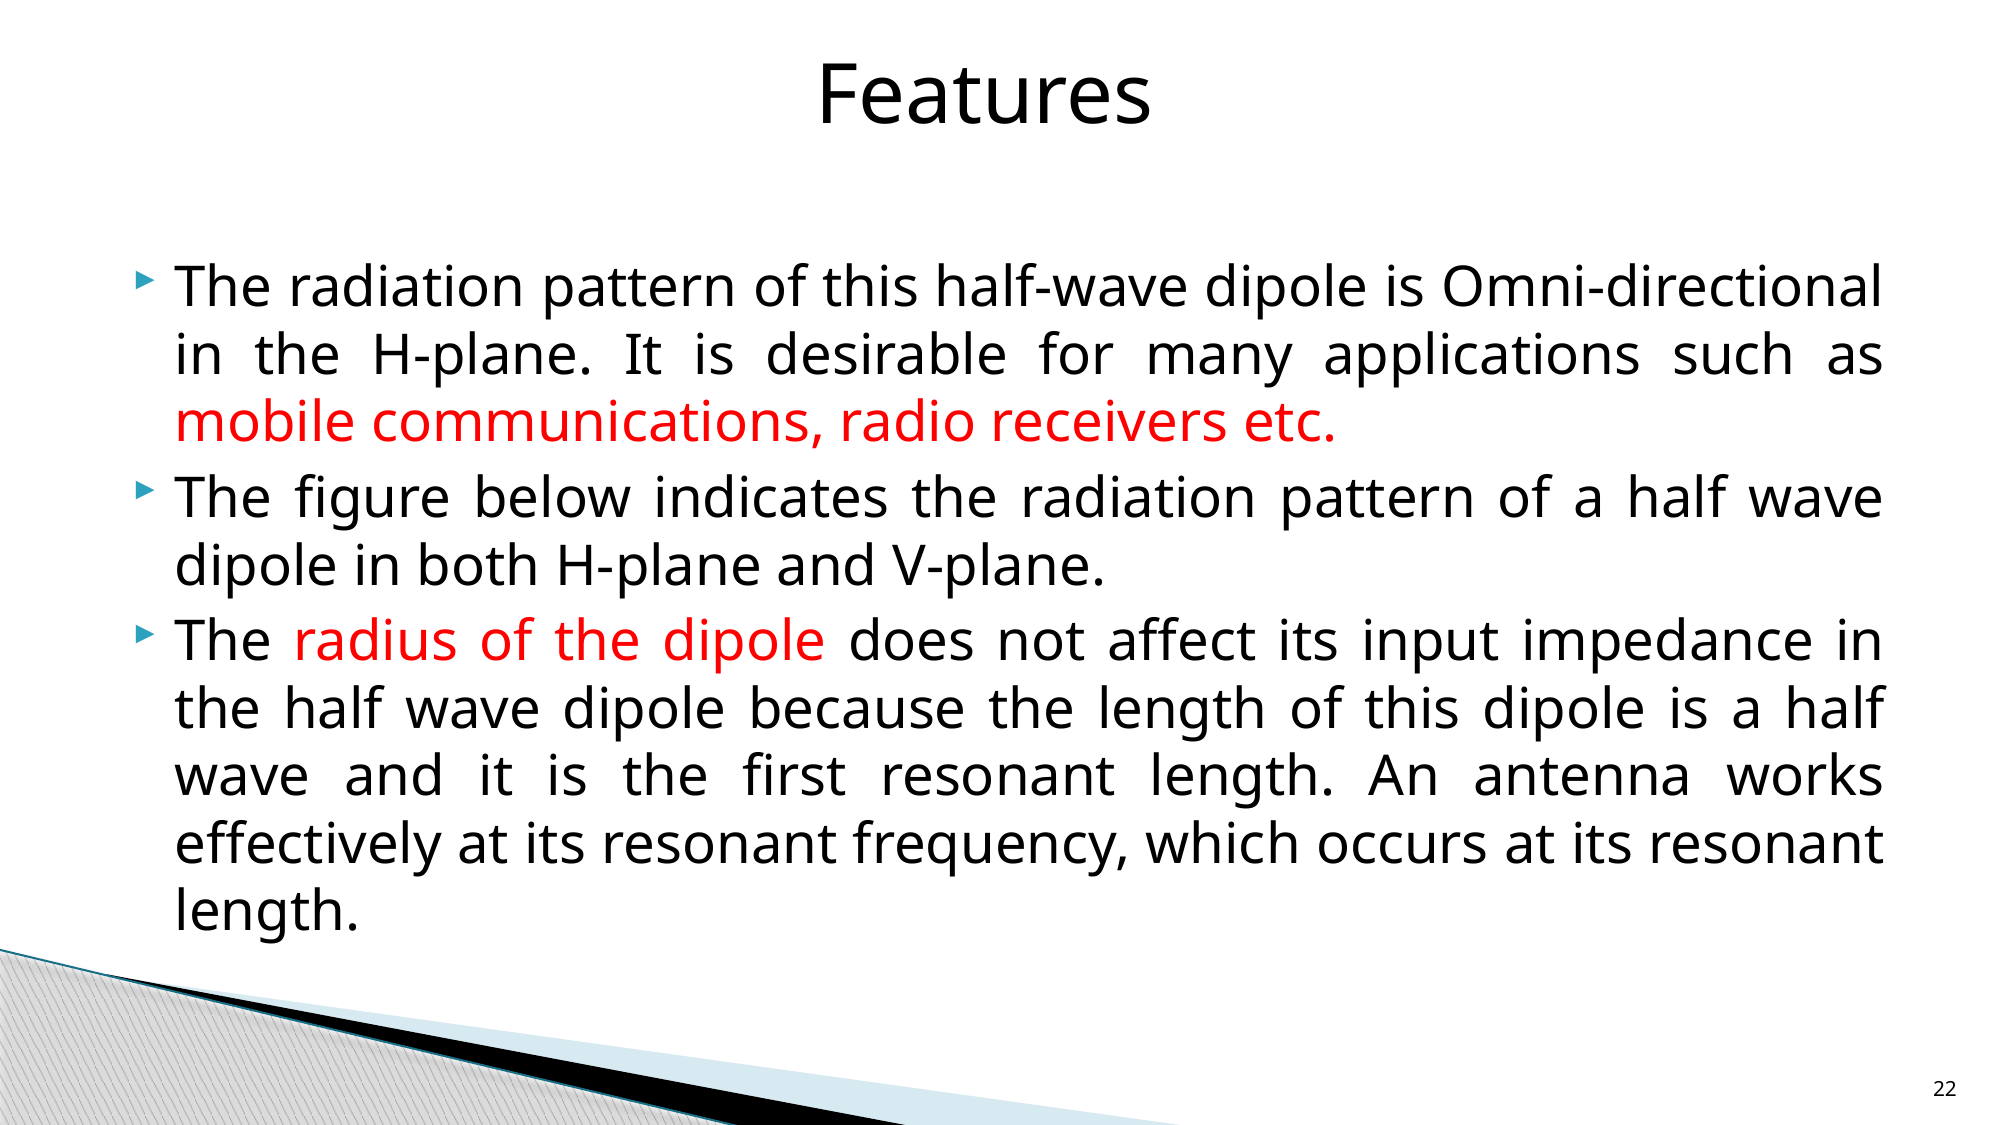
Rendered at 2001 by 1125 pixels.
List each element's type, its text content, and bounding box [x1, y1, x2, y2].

text_box Features [138, 33, 1831, 148]
list The radiation pattern of this half-wave dipole is Omni-directional in the H-plane. It is desirable for many applications such as mobile communications, radio receivers etc. The figure below indicates the radiation pattern of a half wave dipole in both H-plane and V-plane. The radius of the dipole does not affect its input impedance in the half wave dipole because the length of this dipole is a half wave and it is the first resonant length. An antenna works effectively at its resonant frequency, which occurs at its resonant length. [99, 243, 1900, 986]
slide_number 22 [1891, 1051, 1972, 1112]
